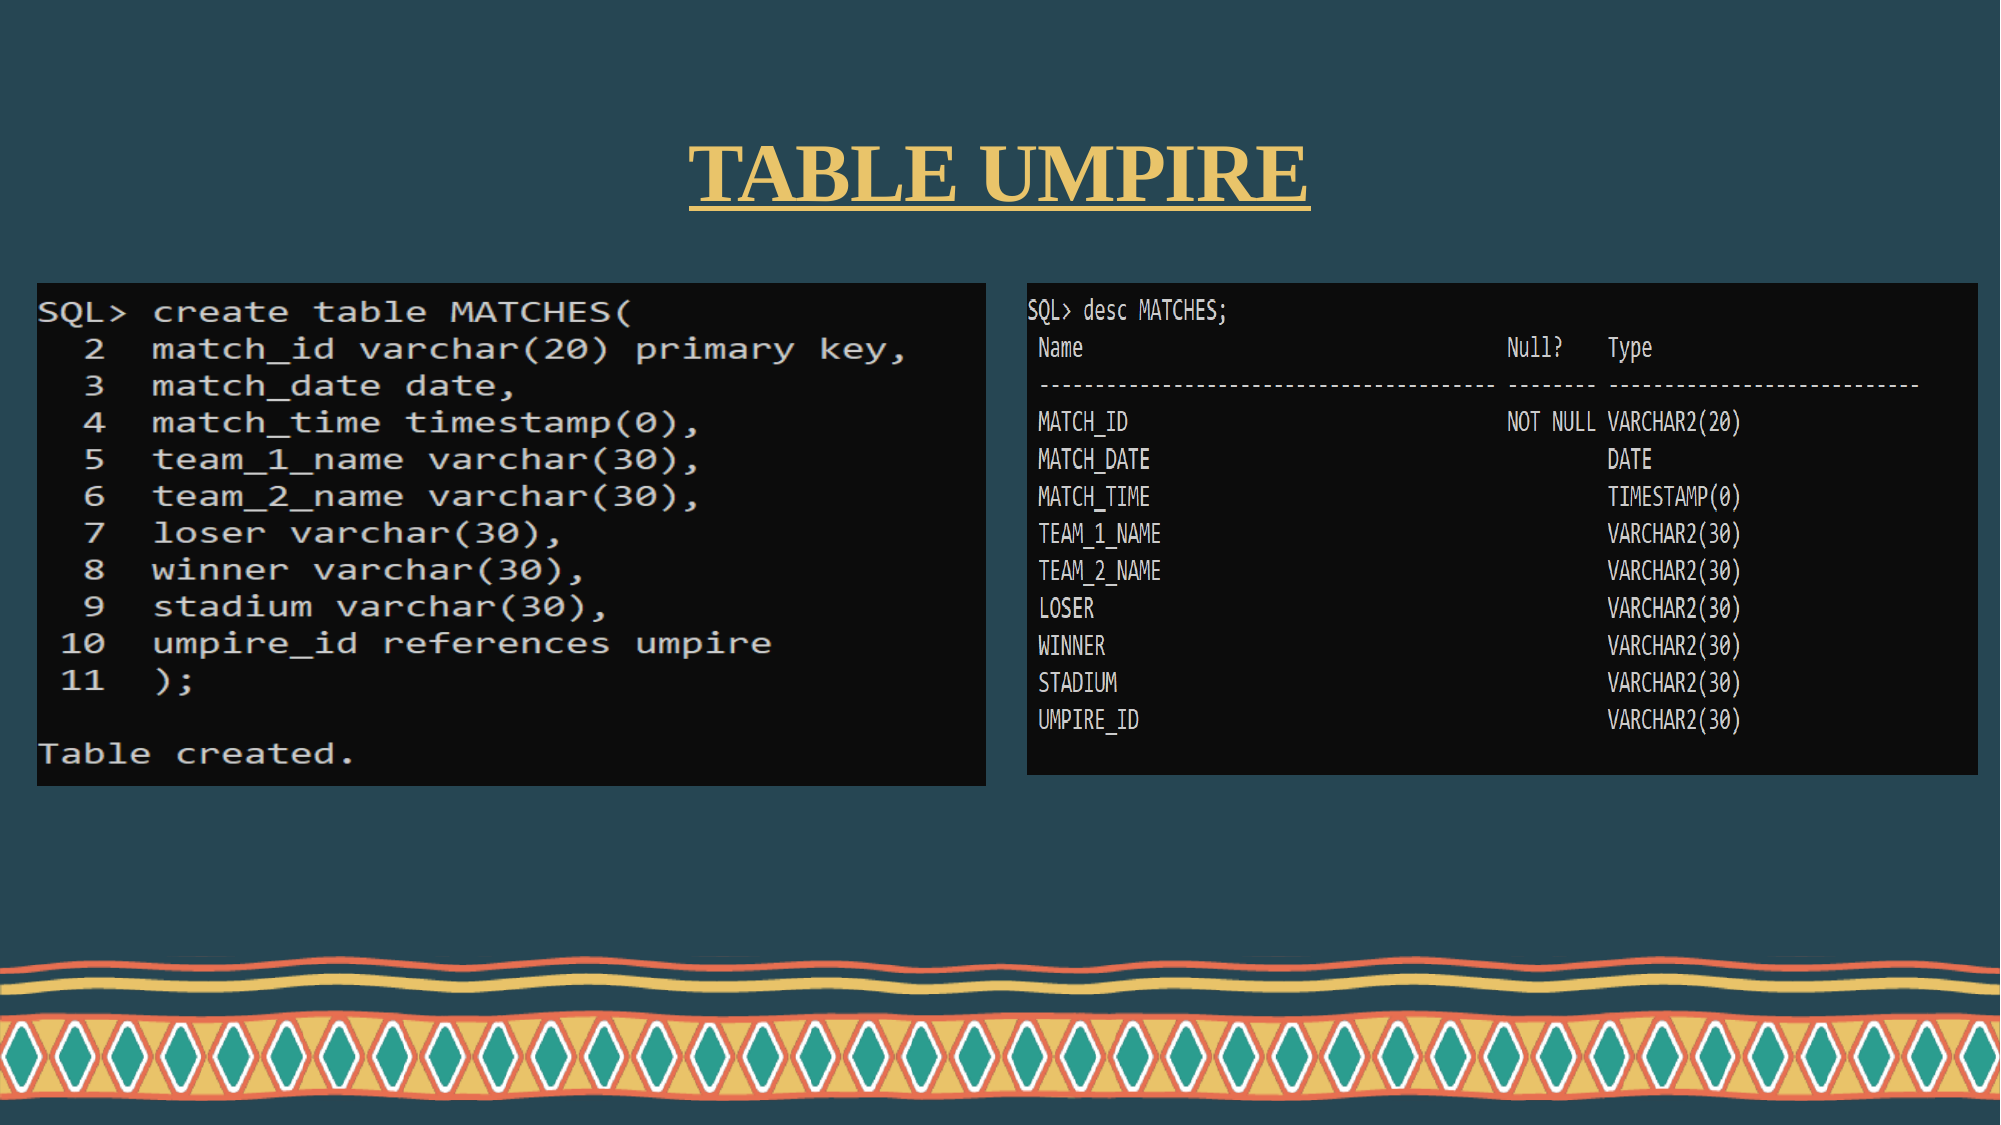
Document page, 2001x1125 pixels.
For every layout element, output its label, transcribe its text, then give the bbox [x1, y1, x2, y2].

title TABLE UMPIRE [125, 117, 1875, 219]
picture [0, 956, 2000, 1101]
picture [1027, 283, 1978, 775]
picture [37, 283, 986, 786]
